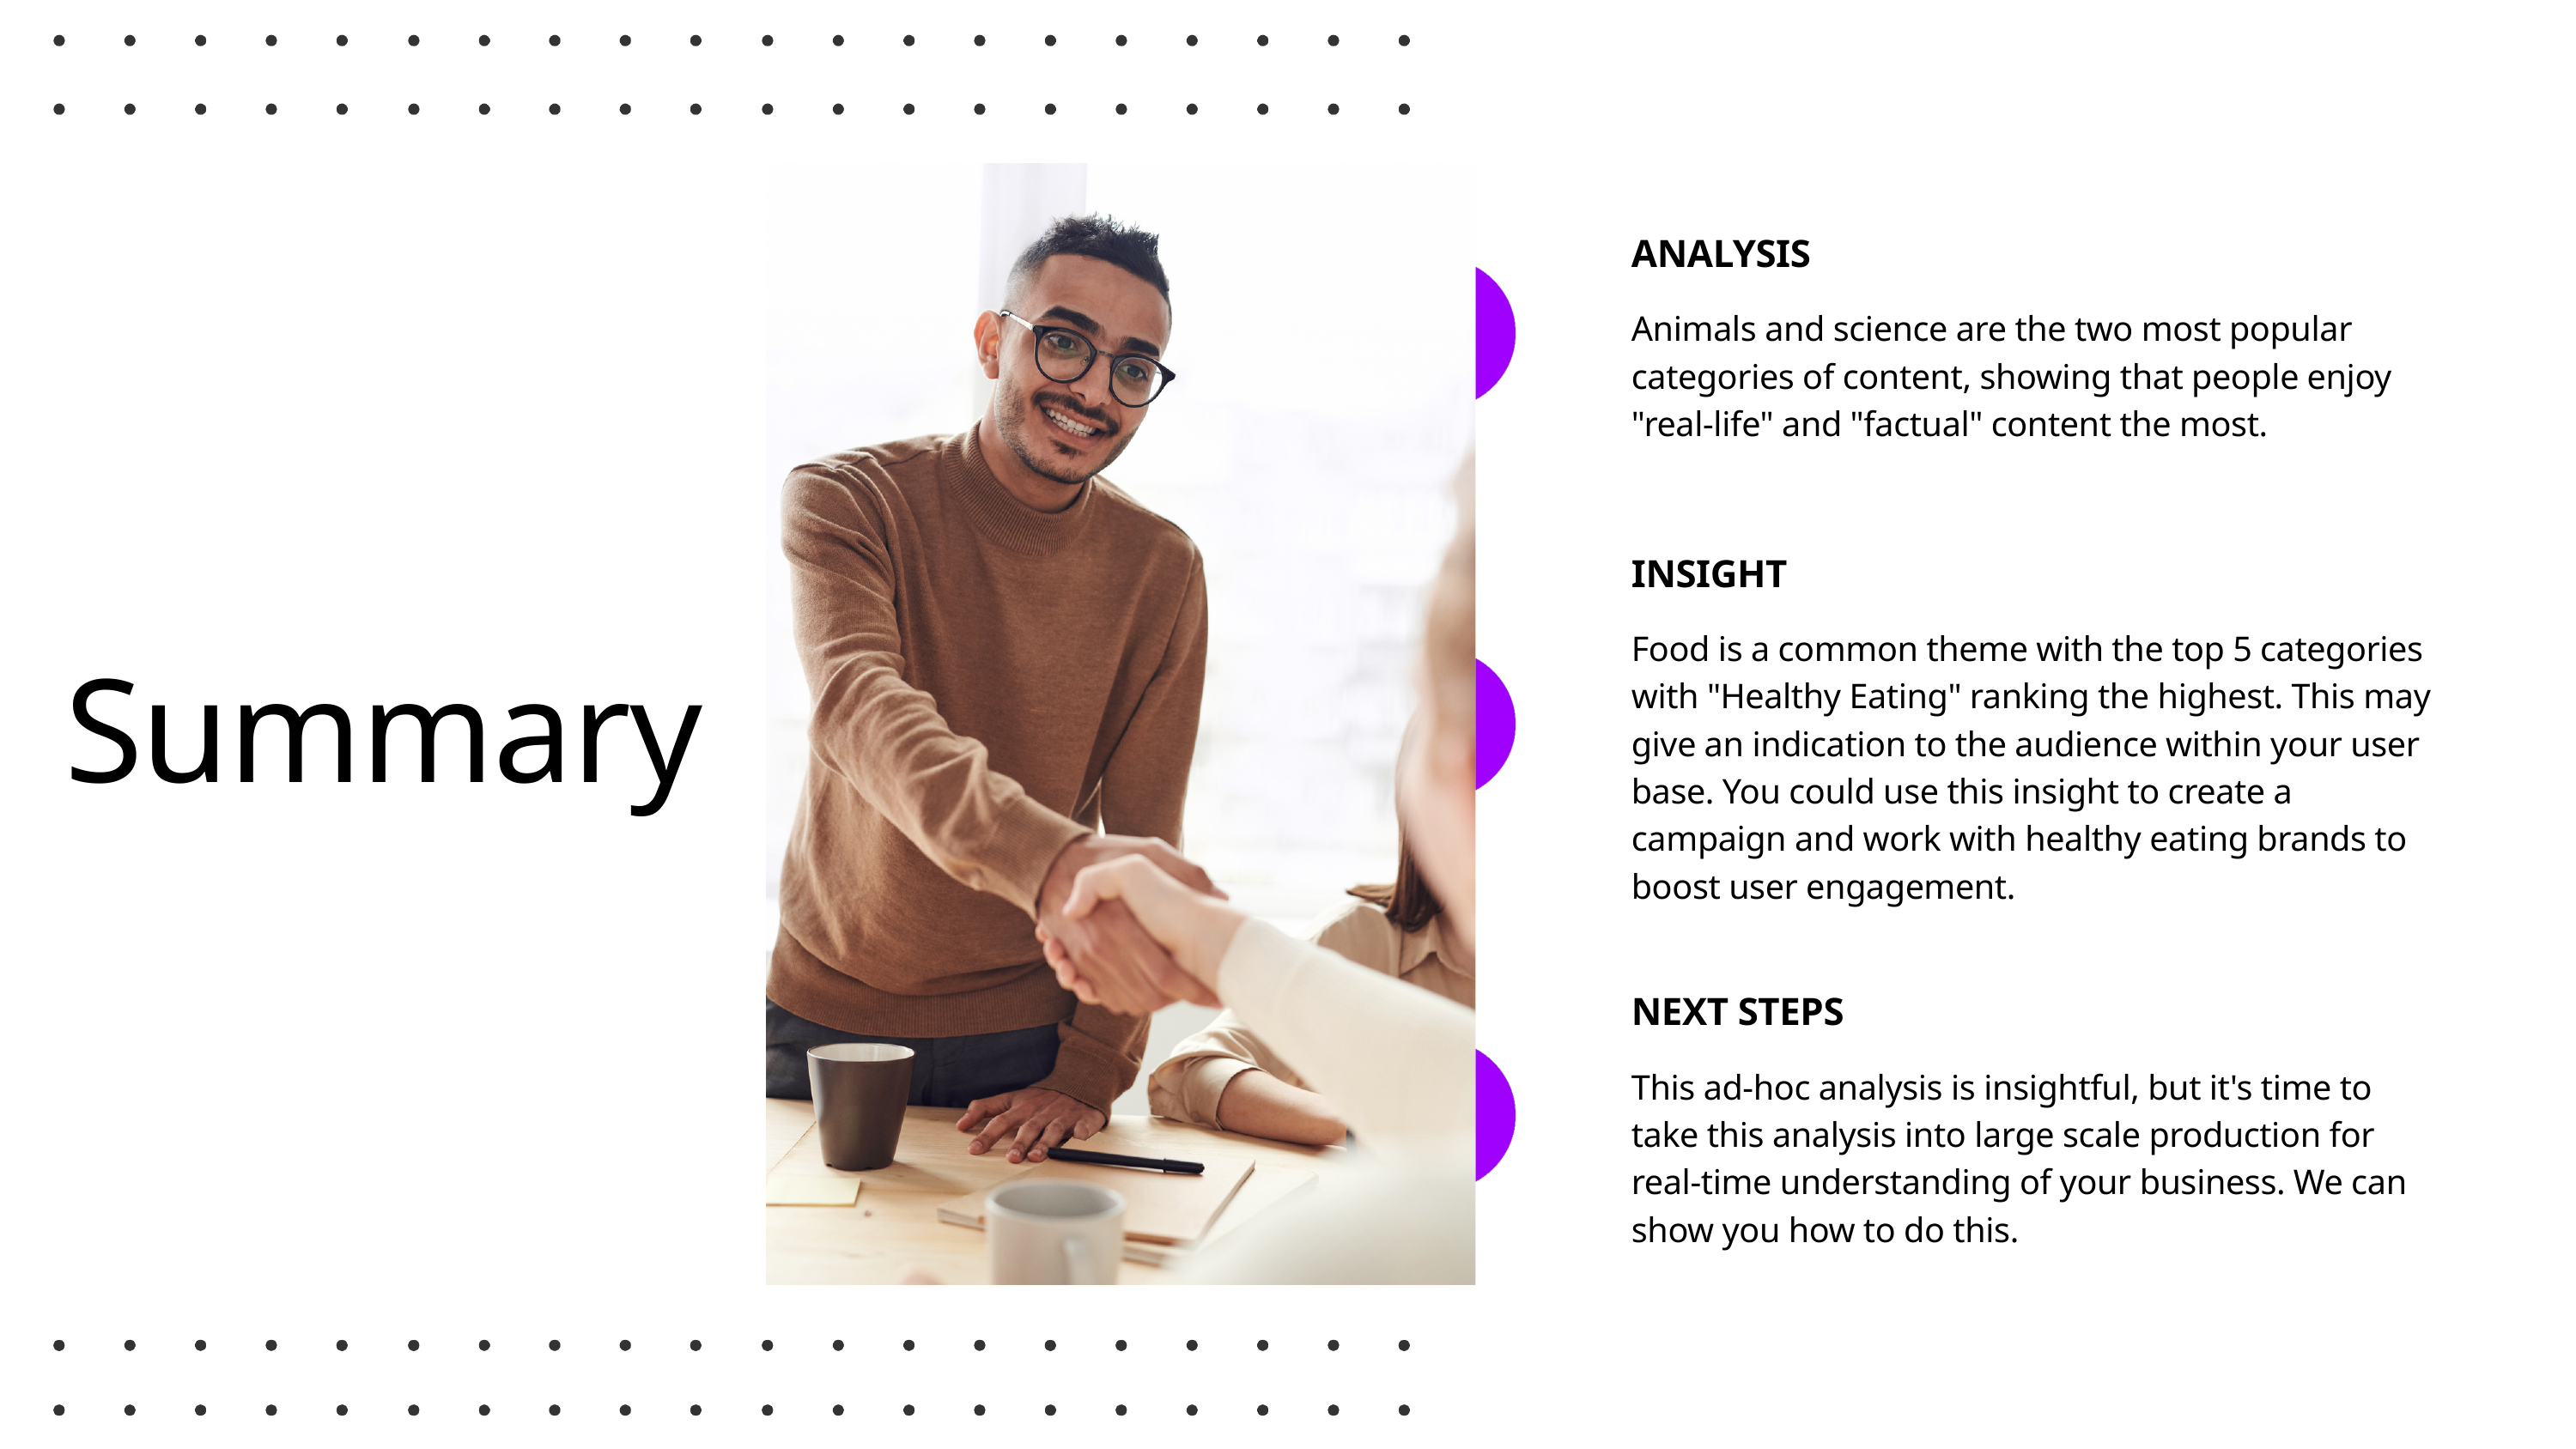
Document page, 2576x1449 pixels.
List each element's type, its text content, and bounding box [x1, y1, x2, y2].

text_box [46, 1335, 1414, 1449]
text_box Summary [64, 639, 727, 811]
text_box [1631, 542, 2432, 909]
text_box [46, 0, 1414, 118]
text_box This ad-hoc analysis is insightful, but it's time to take this analysis into large scale production for real-time understanding of your business. We can show you how to do this. [1631, 1058, 2432, 1250]
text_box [1627, 980, 2428, 1104]
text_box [1631, 221, 2432, 447]
picture [765, 163, 1562, 1286]
